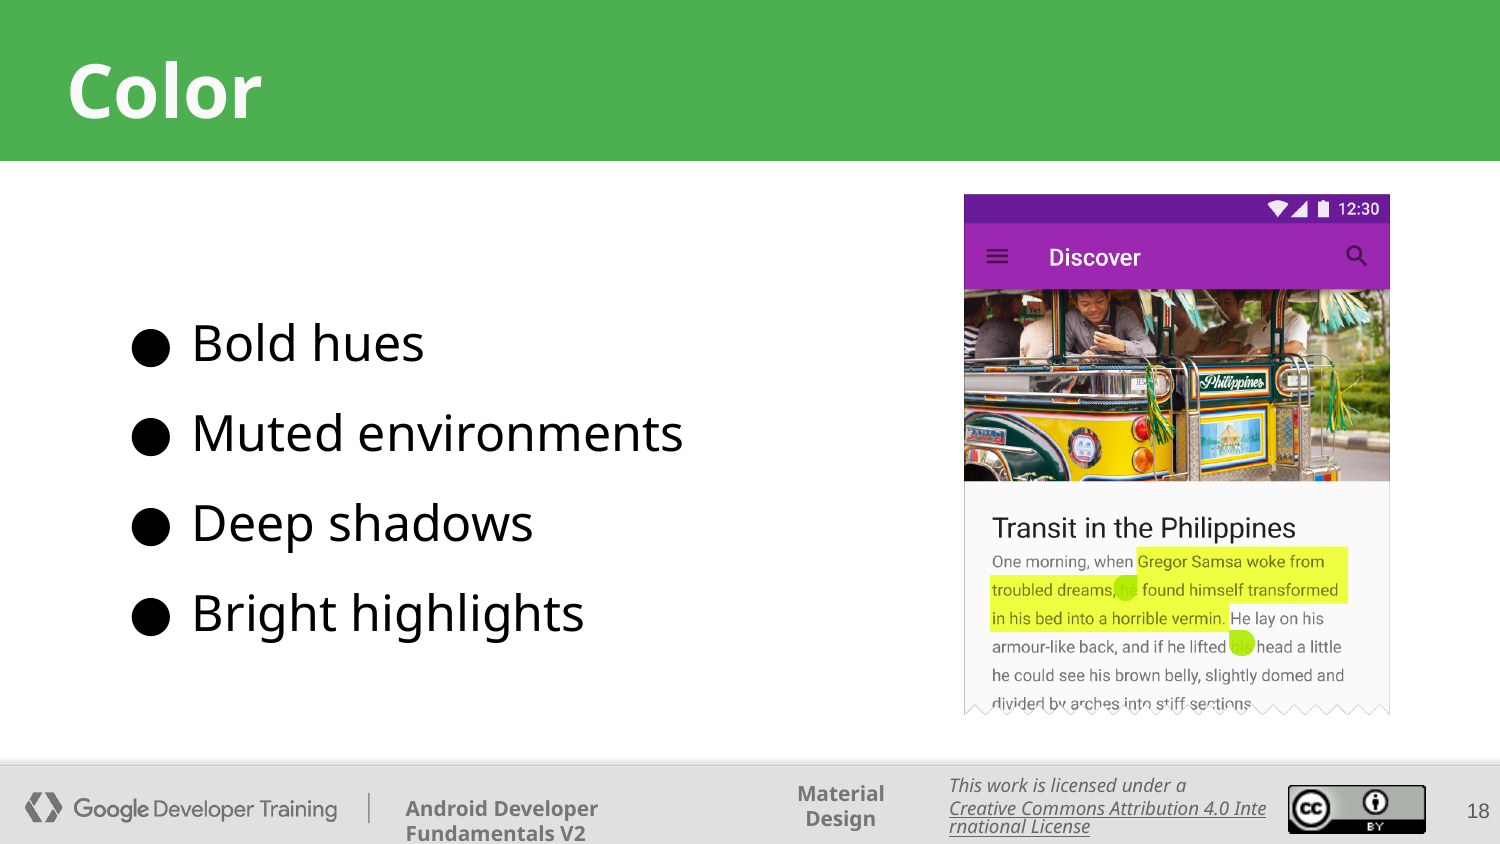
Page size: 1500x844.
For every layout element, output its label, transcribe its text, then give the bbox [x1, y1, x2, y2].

title Color [51, 28, 1449, 122]
slide_number ‹#› [1414, 777, 1500, 842]
picture [0, 161, 1500, 844]
subtitle Bold hues Muted environments Deep shadows Bright highlights [101, 206, 844, 727]
